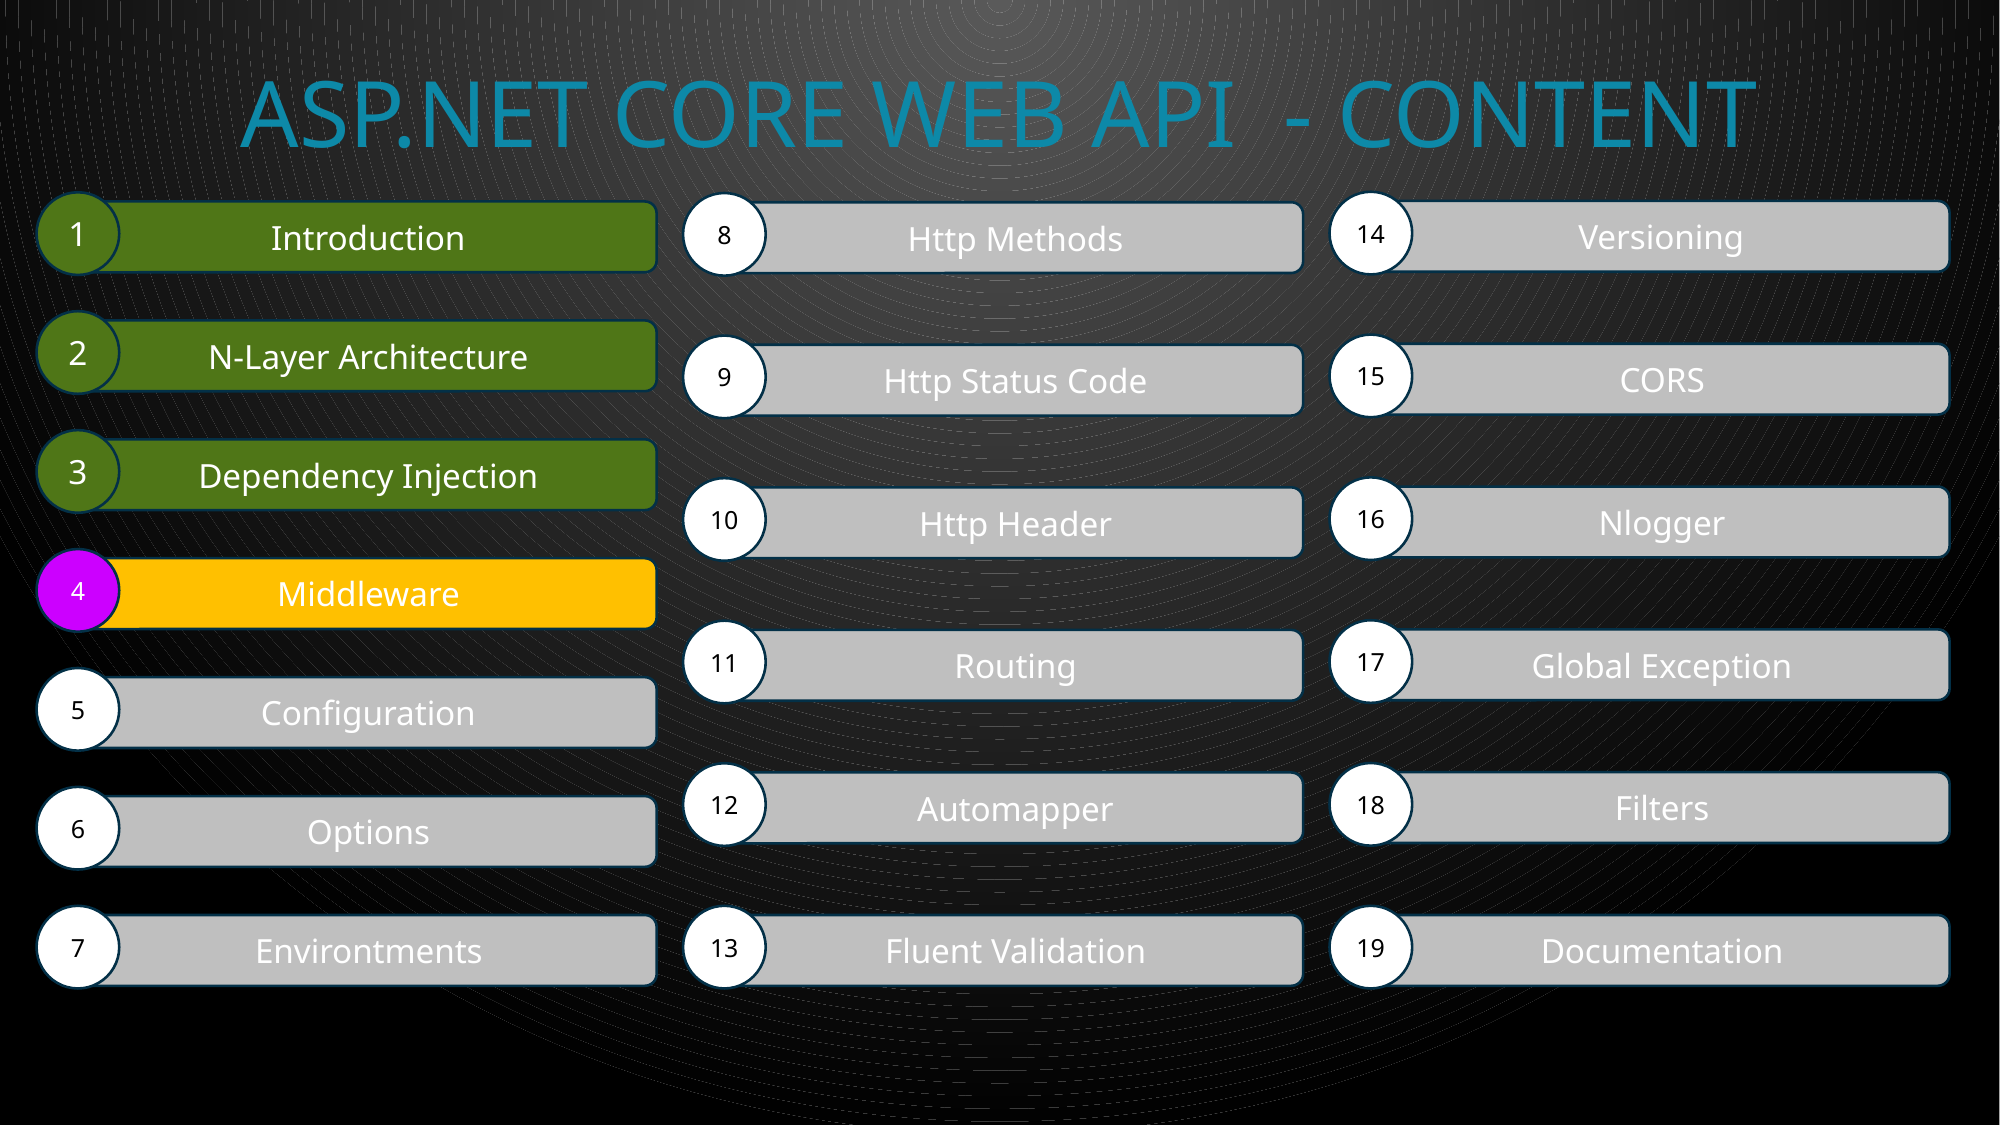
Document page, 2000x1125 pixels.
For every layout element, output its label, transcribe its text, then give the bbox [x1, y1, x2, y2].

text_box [1329, 334, 1950, 418]
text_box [682, 620, 1304, 704]
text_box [682, 335, 1304, 419]
title ASP.NET CORE WEB API - CONTENT [6, 8, 1993, 214]
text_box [1329, 619, 1950, 704]
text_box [36, 667, 657, 751]
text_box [1329, 905, 1950, 989]
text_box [36, 310, 657, 395]
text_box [36, 429, 657, 513]
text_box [682, 477, 1304, 561]
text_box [682, 762, 1304, 847]
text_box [1329, 191, 1950, 275]
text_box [1329, 762, 1950, 846]
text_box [682, 905, 1304, 989]
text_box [682, 192, 1304, 276]
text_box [36, 192, 657, 276]
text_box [1329, 477, 1950, 561]
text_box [36, 786, 657, 870]
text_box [36, 548, 657, 632]
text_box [36, 905, 657, 989]
